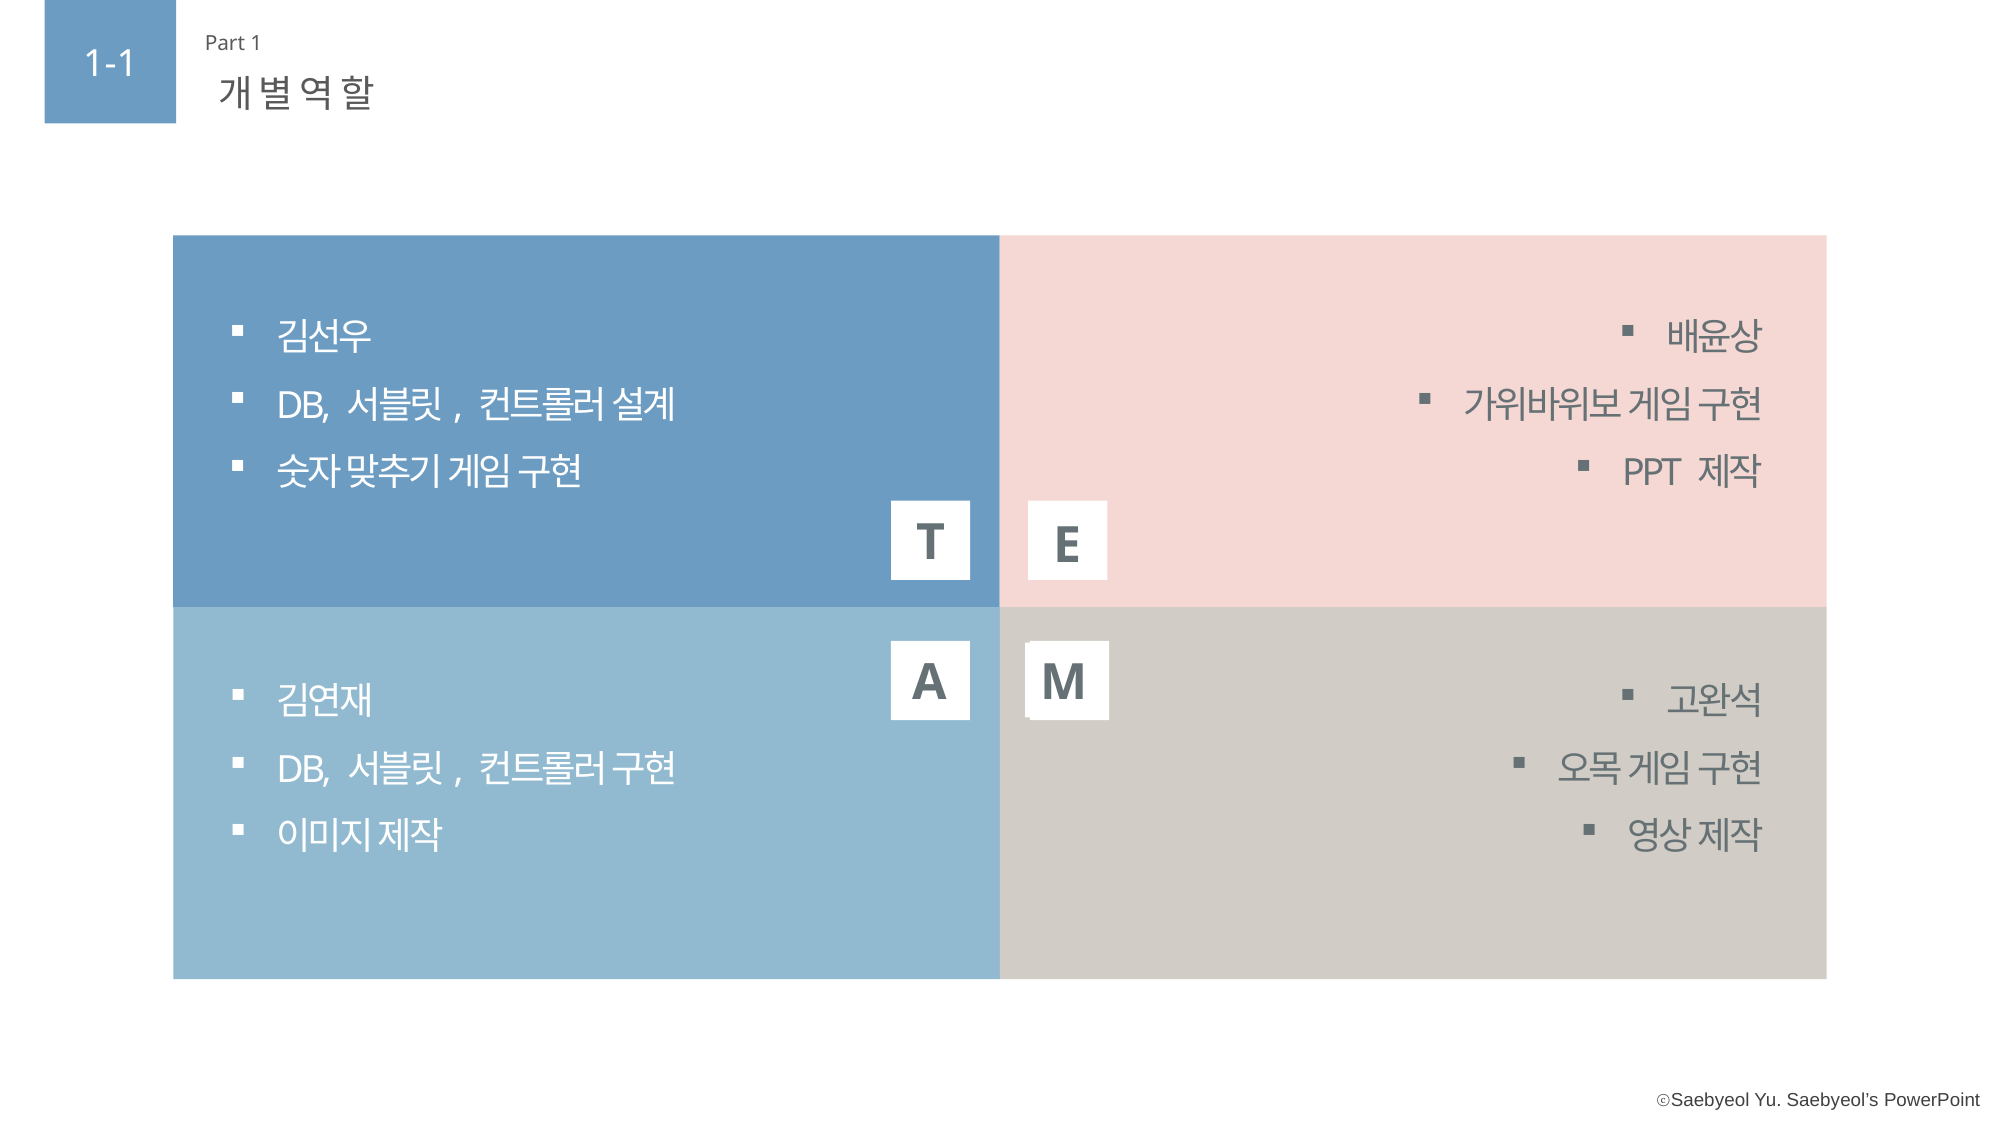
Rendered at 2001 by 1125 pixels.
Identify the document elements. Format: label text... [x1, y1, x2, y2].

text_box A [897, 642, 962, 718]
text_box [999, 234, 1828, 606]
text_box [172, 606, 999, 980]
text_box [172, 234, 999, 606]
text_box [890, 640, 971, 721]
text_box 고완석 오목 게임 구현 영상 제작 [1368, 647, 1779, 933]
text_box [999, 606, 1828, 980]
text_box Part 1 [189, 22, 277, 63]
text_box 김연재 DB, 서블릿, 컨트롤러 구현 이미지 제작 [214, 647, 722, 933]
text_box [890, 500, 971, 581]
text_box E [1038, 505, 1096, 580]
text_box M [1025, 642, 1102, 718]
text_box [1027, 500, 1108, 581]
text_box T [901, 502, 960, 578]
text_box [1029, 640, 1110, 721]
text_box 배윤상 가위바위보 게임 구현 PPT 제작 [1195, 283, 1779, 501]
text_box 김선우 DB, 서블릿, 컨트롤러 설계 숫자 맞추기 게임 구현 [214, 283, 722, 568]
text_box 1-1 [44, 0, 177, 124]
text_box 개별역할 [203, 62, 390, 123]
